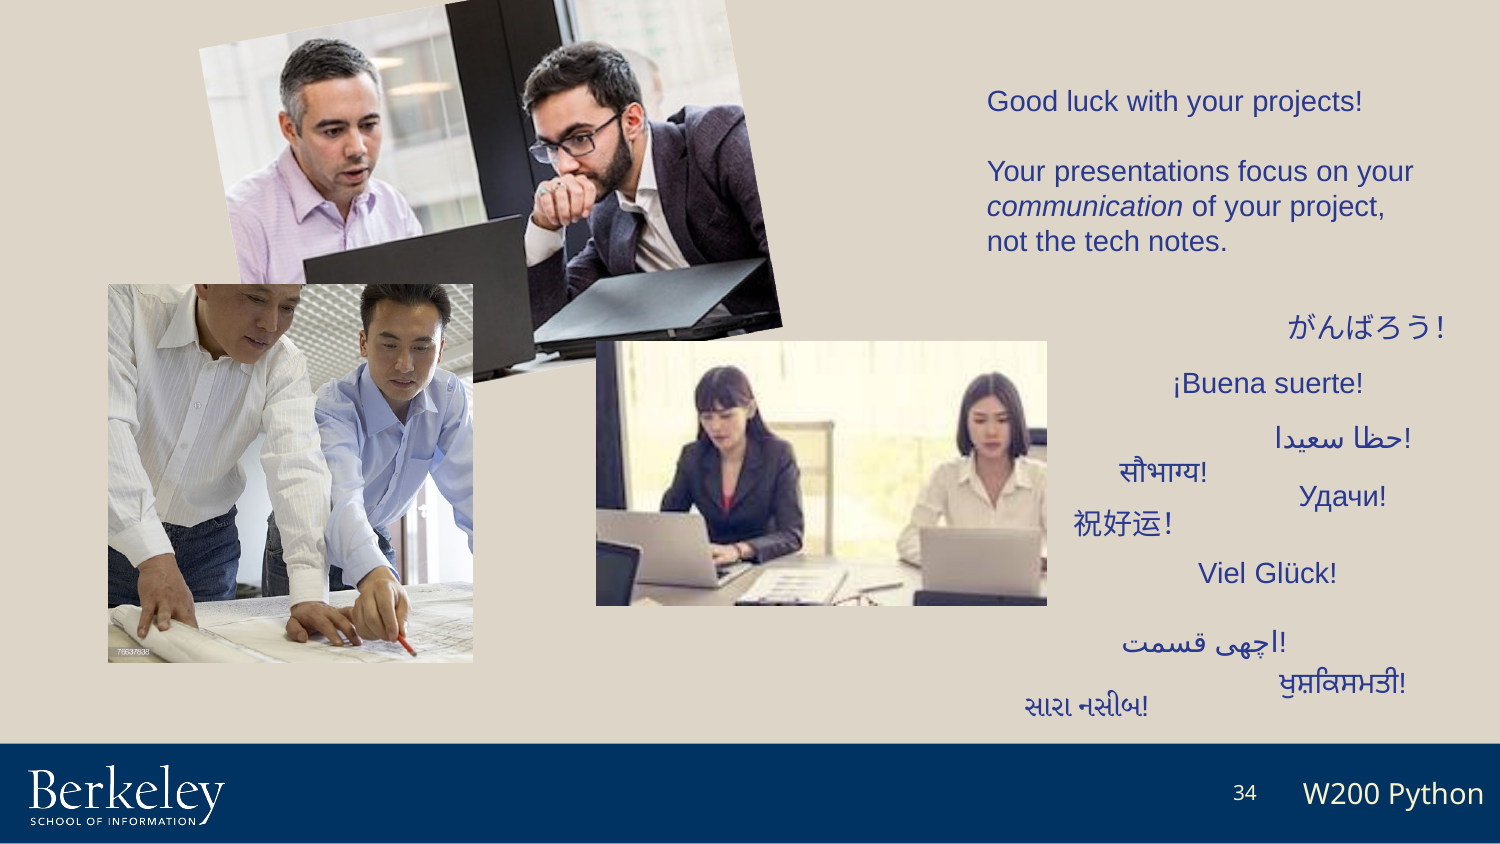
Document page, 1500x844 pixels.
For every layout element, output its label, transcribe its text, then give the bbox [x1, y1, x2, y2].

text_box اچھی قسمت! [1121, 623, 1287, 659]
text_box ਖੁਸ਼ਕਿਸਮਤੀ! [1279, 664, 1407, 700]
text_box がんばろう！ [1287, 309, 1463, 345]
text_box सौभाग्य! [1119, 453, 1209, 489]
picture [107, 0, 1048, 663]
text_box Viel Glück! [1198, 554, 1339, 590]
text_box Удачи! [1298, 477, 1388, 513]
text_box 祝好运！ [1074, 504, 1191, 541]
picture [27, 758, 226, 830]
text_box Good luck with your projects! Your presentations focus on your communication of your project, not the tech notes. [986, 82, 1422, 258]
text_box ¡Buena suerte! [1172, 364, 1365, 400]
text_box સારા નસીબ! [1024, 687, 1150, 723]
slide_number 34 [1215, 763, 1273, 824]
text_box حظا سعيدا! [1274, 419, 1412, 455]
